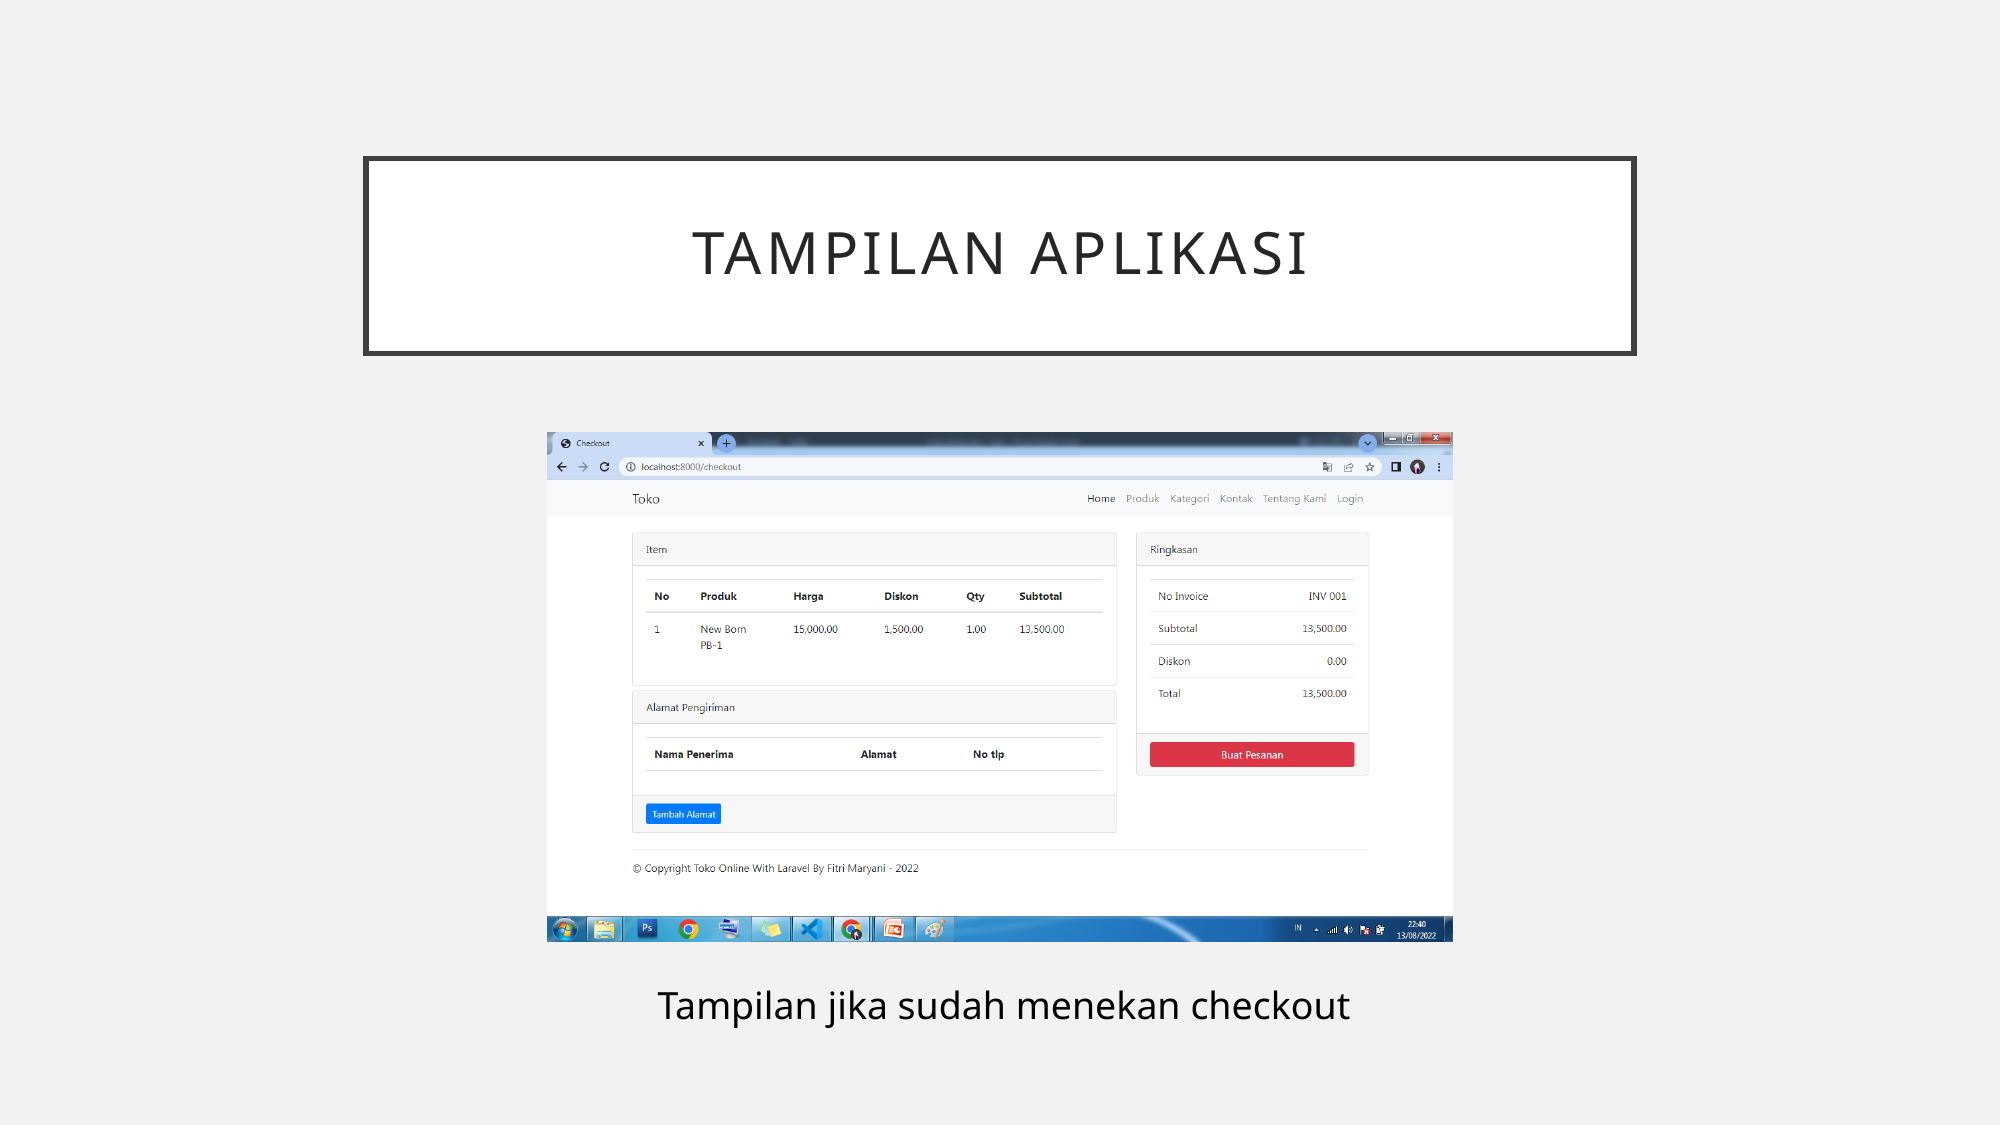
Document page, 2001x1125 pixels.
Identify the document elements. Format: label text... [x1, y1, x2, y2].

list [547, 432, 1453, 942]
text_box Tampilan jika sudah menekan checkout [642, 974, 1366, 1035]
title Tampilan APlikasi [363, 156, 1637, 356]
